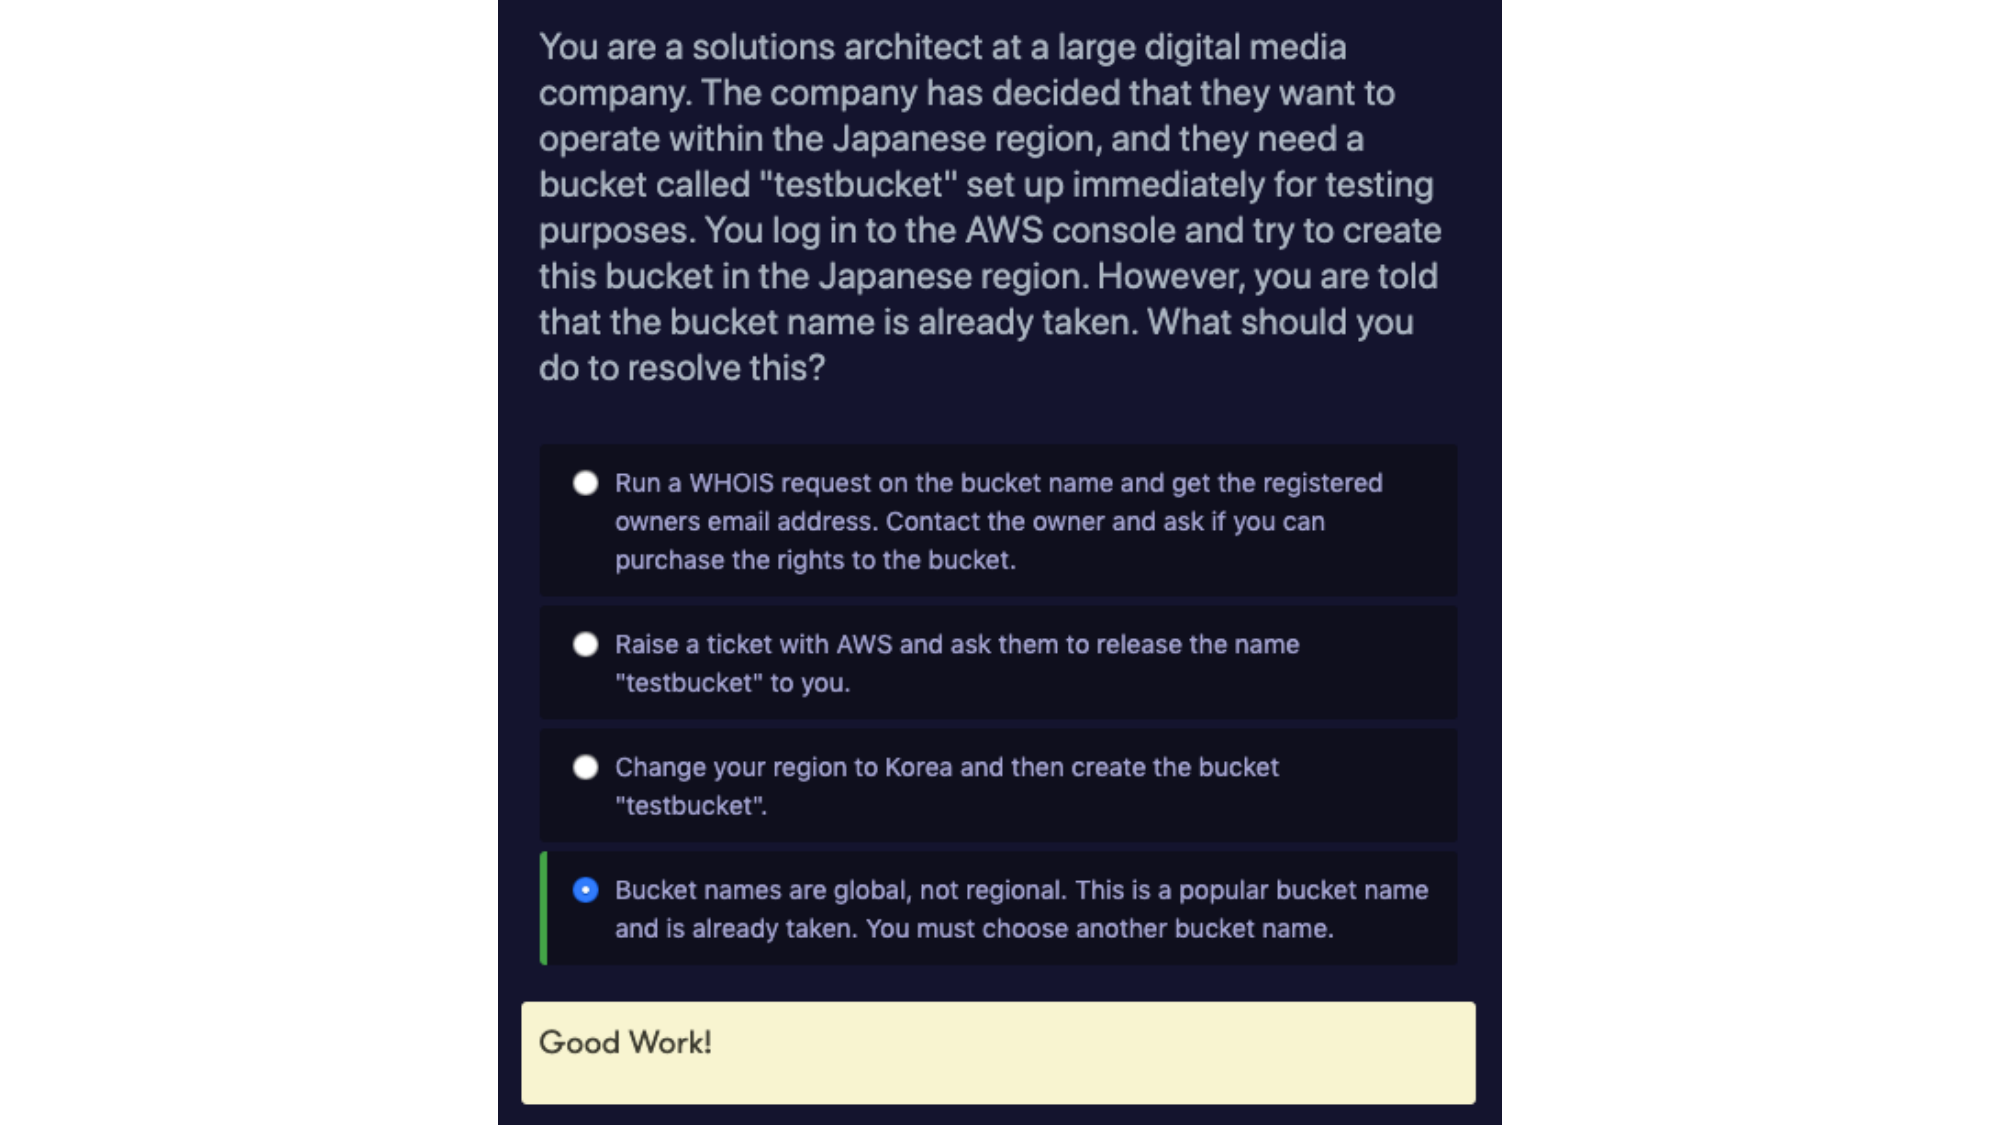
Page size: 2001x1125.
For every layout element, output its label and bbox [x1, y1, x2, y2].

picture [498, 0, 1502, 1125]
